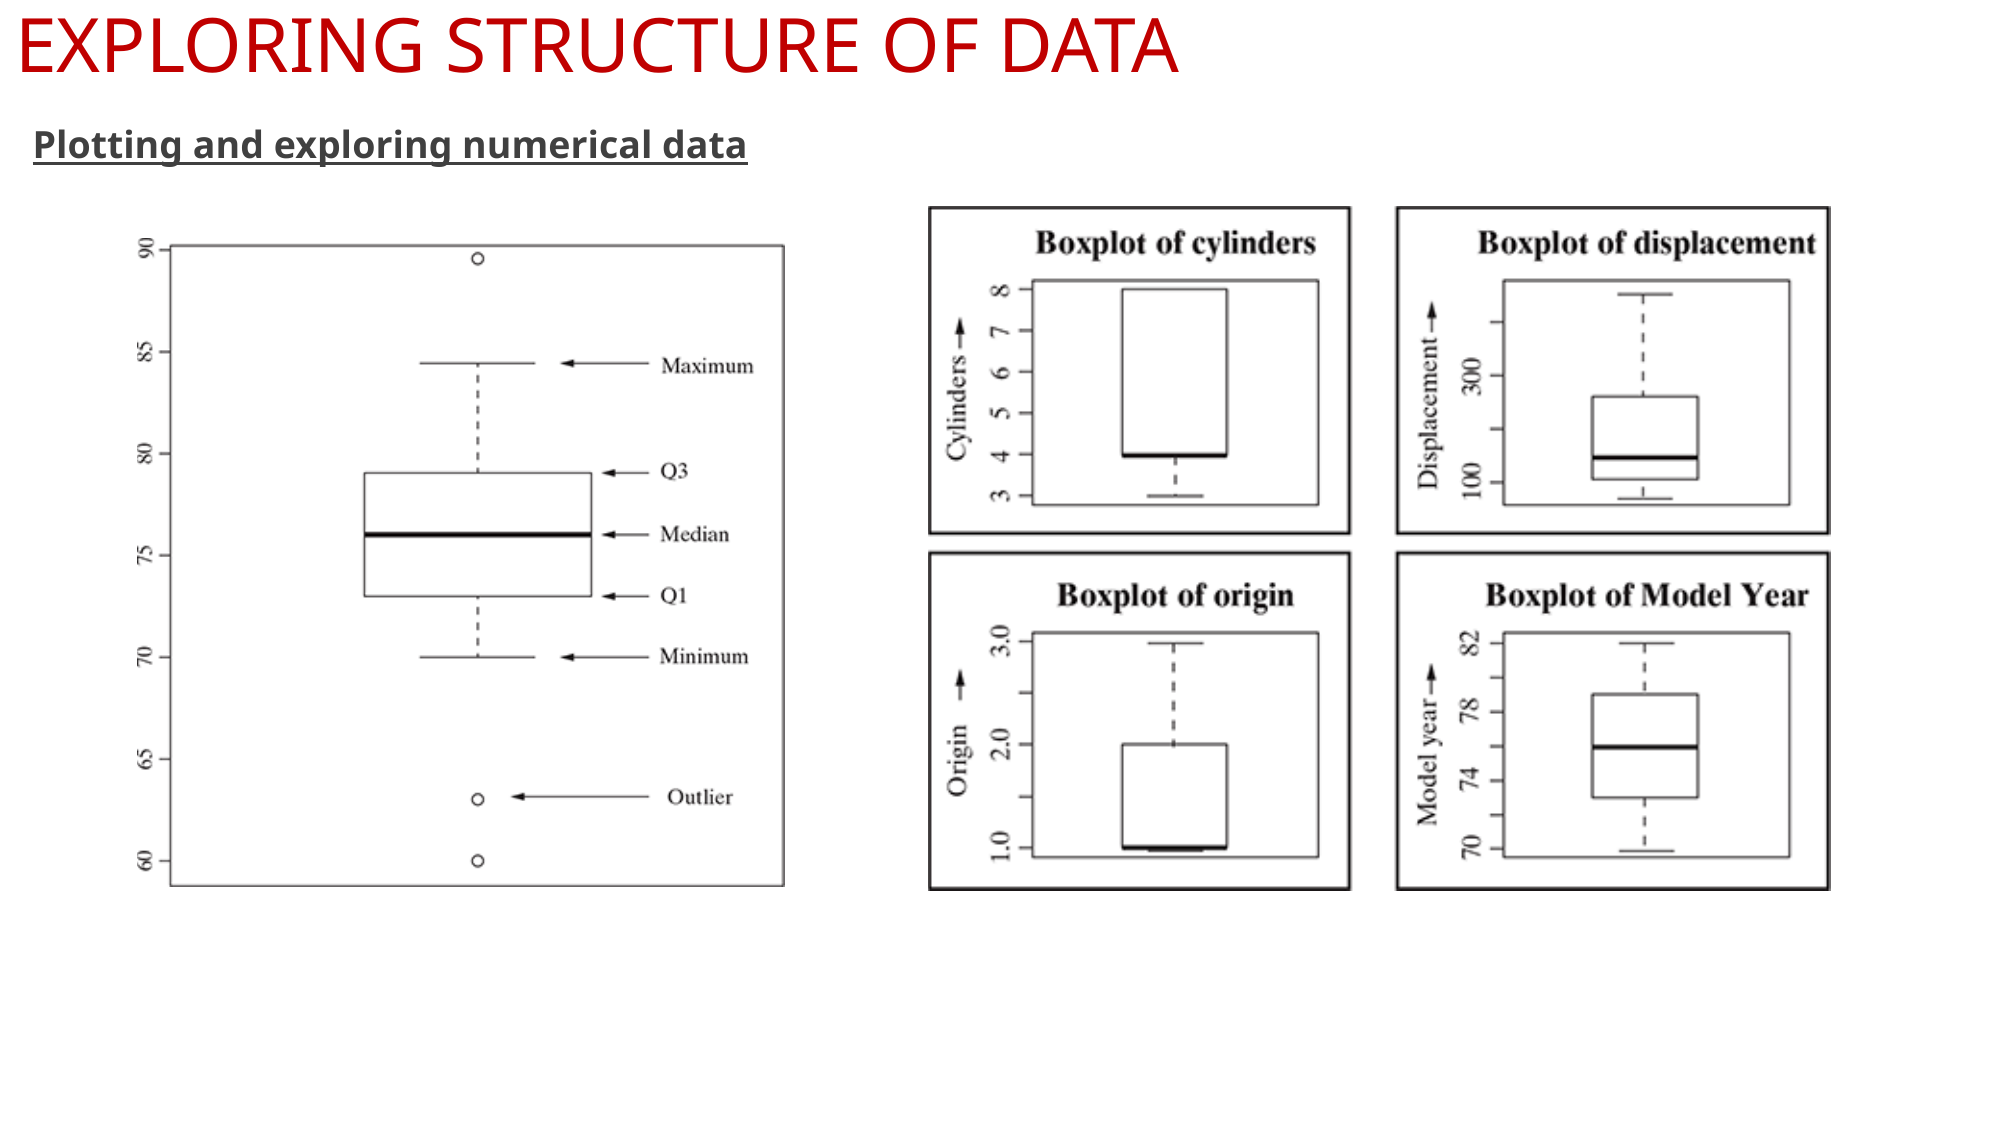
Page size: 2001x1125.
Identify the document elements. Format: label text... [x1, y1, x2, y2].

text_box Plotting and exploring numerical data [18, 114, 1034, 174]
title EXPLORING STRUCTURE OF DATA [0, 0, 1725, 112]
picture [137, 238, 785, 887]
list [928, 207, 1831, 891]
